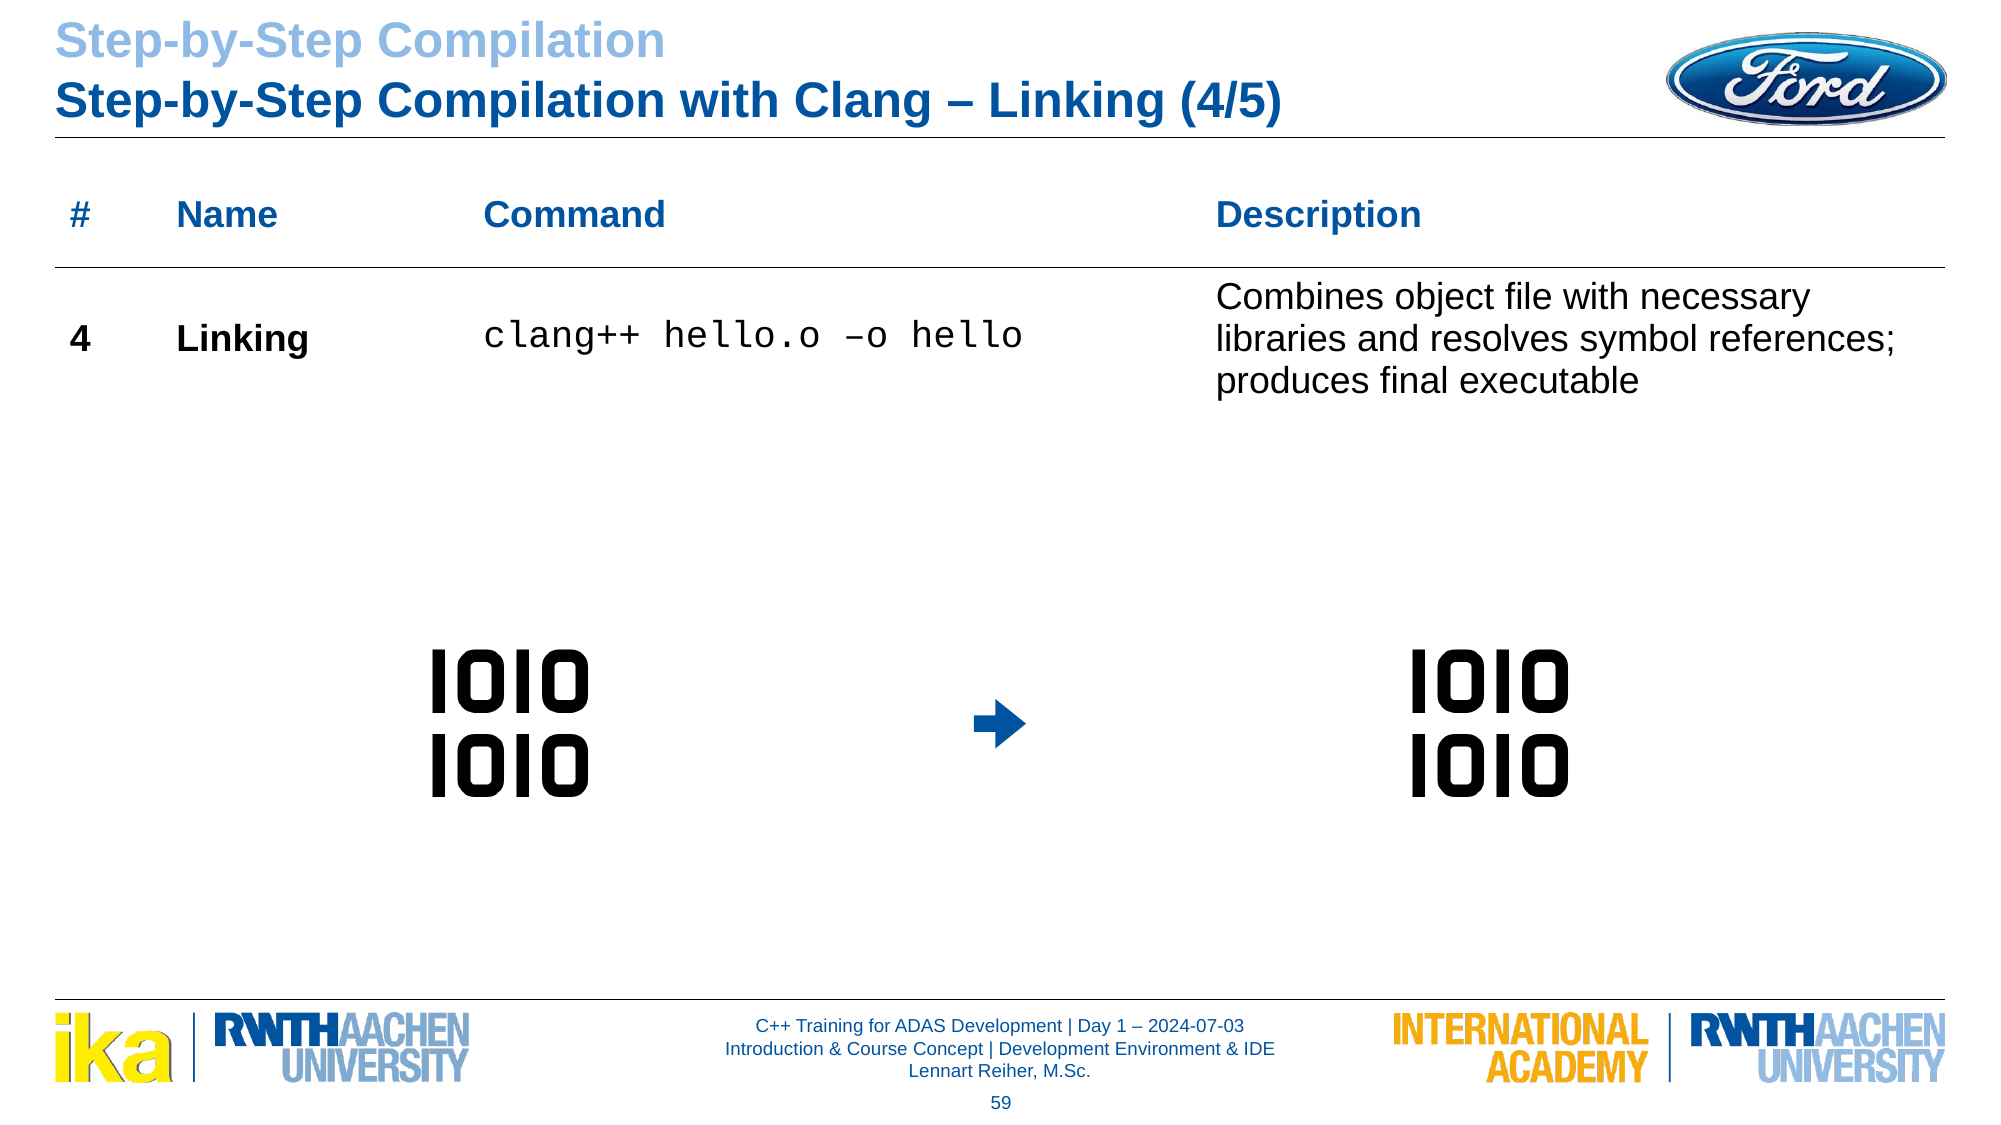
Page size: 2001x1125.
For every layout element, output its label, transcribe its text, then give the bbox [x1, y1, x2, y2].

table_cell Combines object file with necessary libraries and resolves symbol references; produces final executable [1201, 268, 1945, 409]
picture [409, 622, 611, 824]
text_box [972, 696, 1028, 751]
list Step-by-Step Compilation Step-by-Step Compilation with Clang – Linking (4/5) [55, 7, 1945, 129]
picture [1389, 622, 1591, 824]
picture [55, 1012, 469, 1083]
table_cell 4 [55, 268, 161, 409]
table_cell clang++ hello.o –o hello [468, 268, 1201, 409]
table_header Command [468, 161, 1201, 267]
table_header Description [1201, 161, 1945, 267]
slide_number 59 [962, 1082, 1040, 1122]
picture [1394, 1012, 1945, 1083]
table_header # [55, 161, 161, 267]
table_cell Linking [161, 268, 468, 409]
table_header Name [161, 161, 468, 267]
